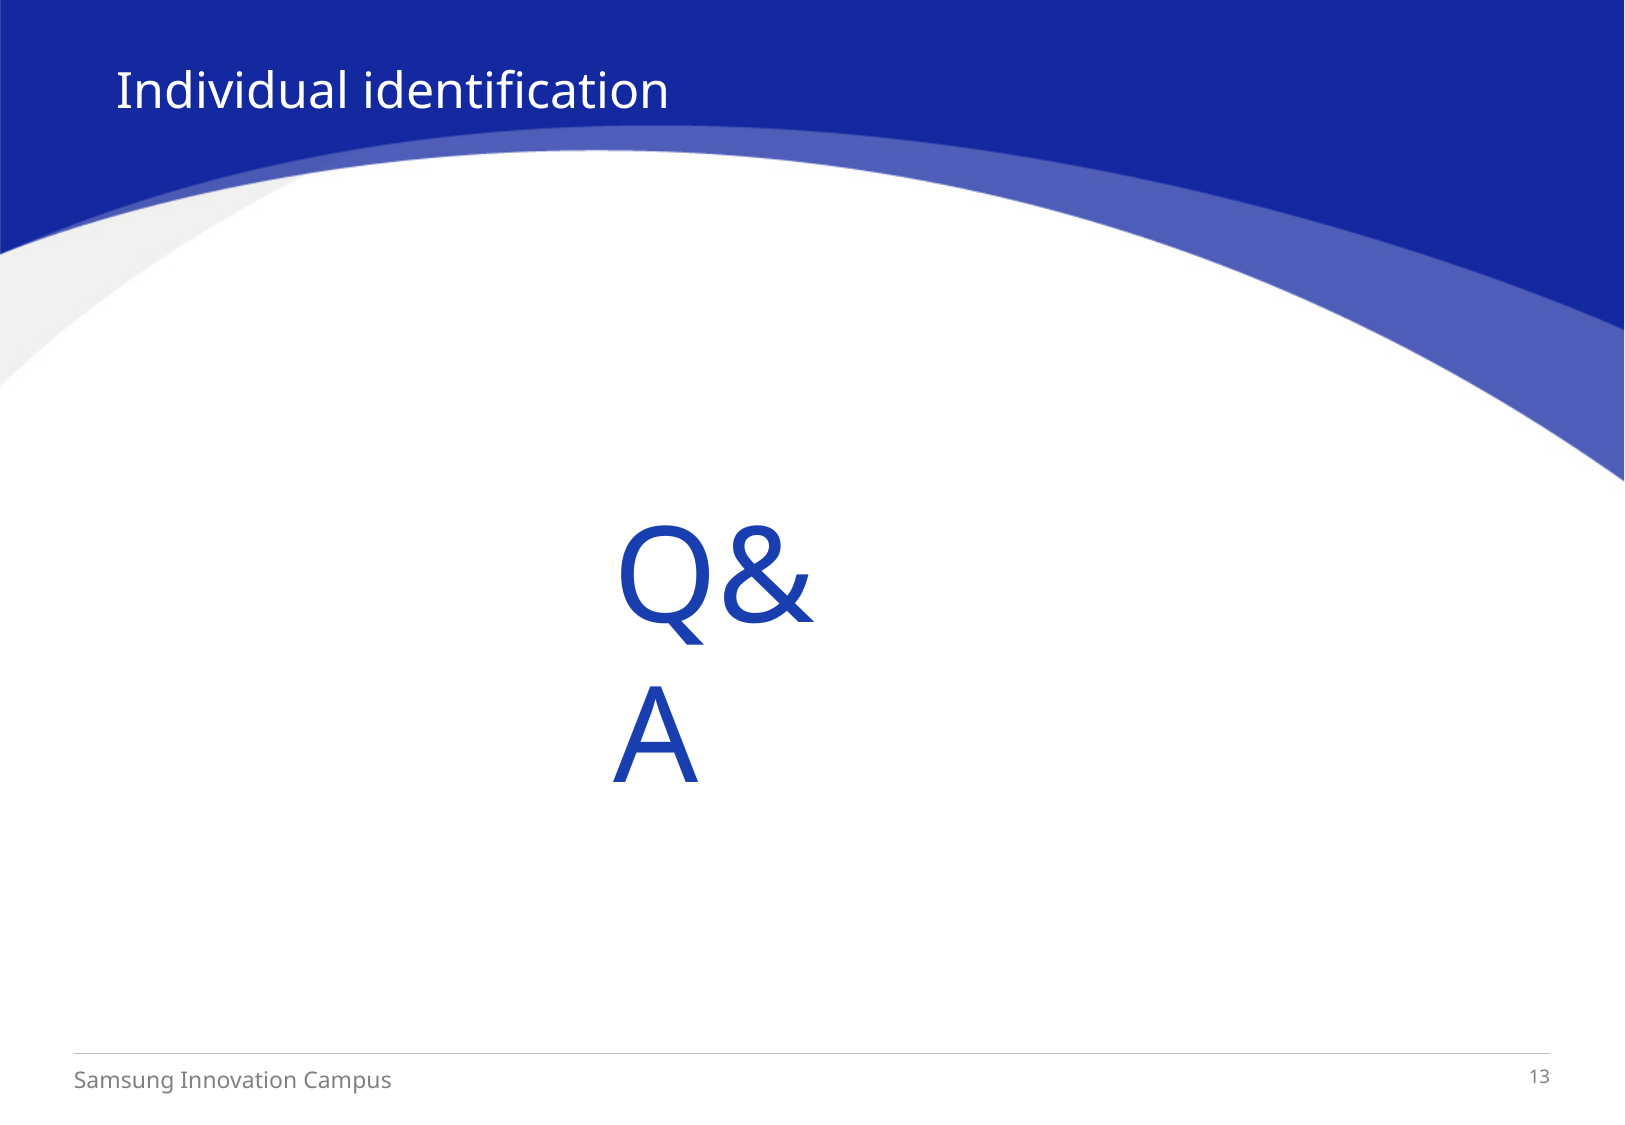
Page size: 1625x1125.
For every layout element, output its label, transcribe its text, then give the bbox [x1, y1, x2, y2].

text_box Q&A [598, 482, 900, 817]
text_box Individual identification [116, 58, 1513, 120]
picture [0, 0, 1625, 1125]
